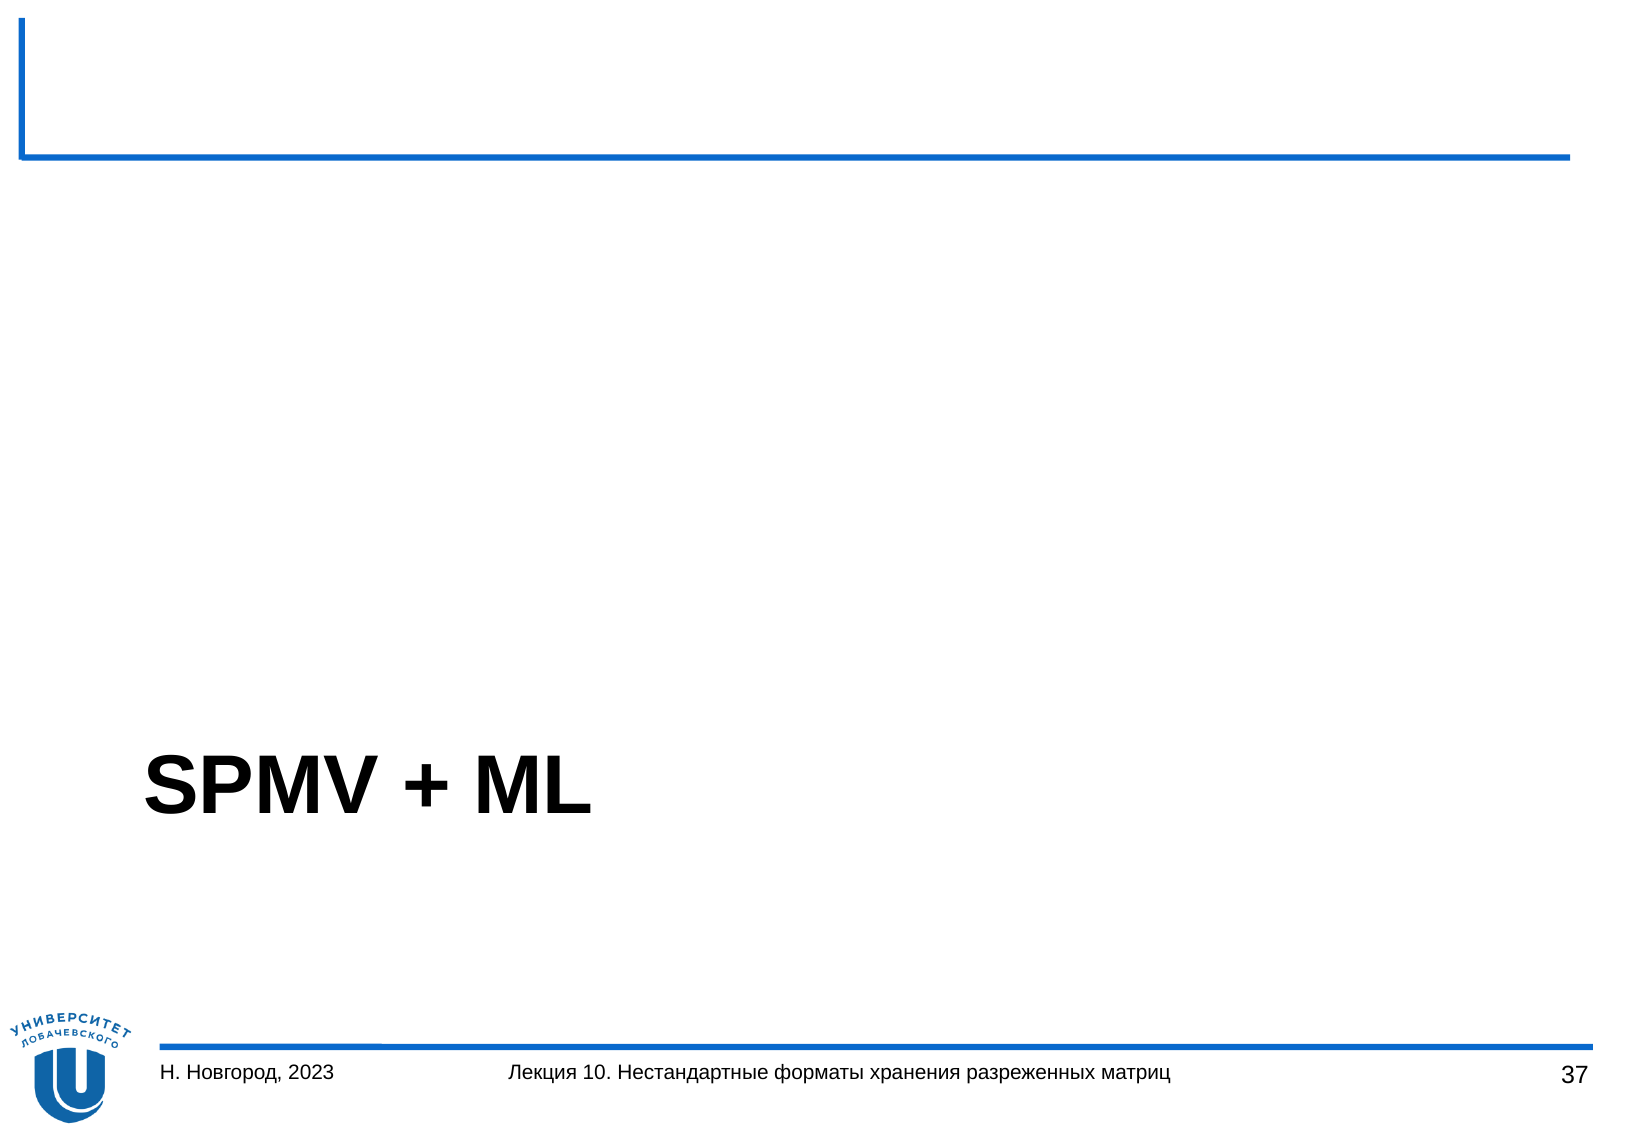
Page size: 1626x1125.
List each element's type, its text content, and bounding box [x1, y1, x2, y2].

slide_number 37 [1450, 1051, 1605, 1125]
picture [7, 1011, 133, 1125]
slide_number Н. Новгород, 2023 [144, 1051, 482, 1125]
footer Лекция 10. Нестандартные форматы хранения разреженных матриц [493, 1051, 1439, 1125]
title SpMV + ML [128, 722, 1510, 947]
